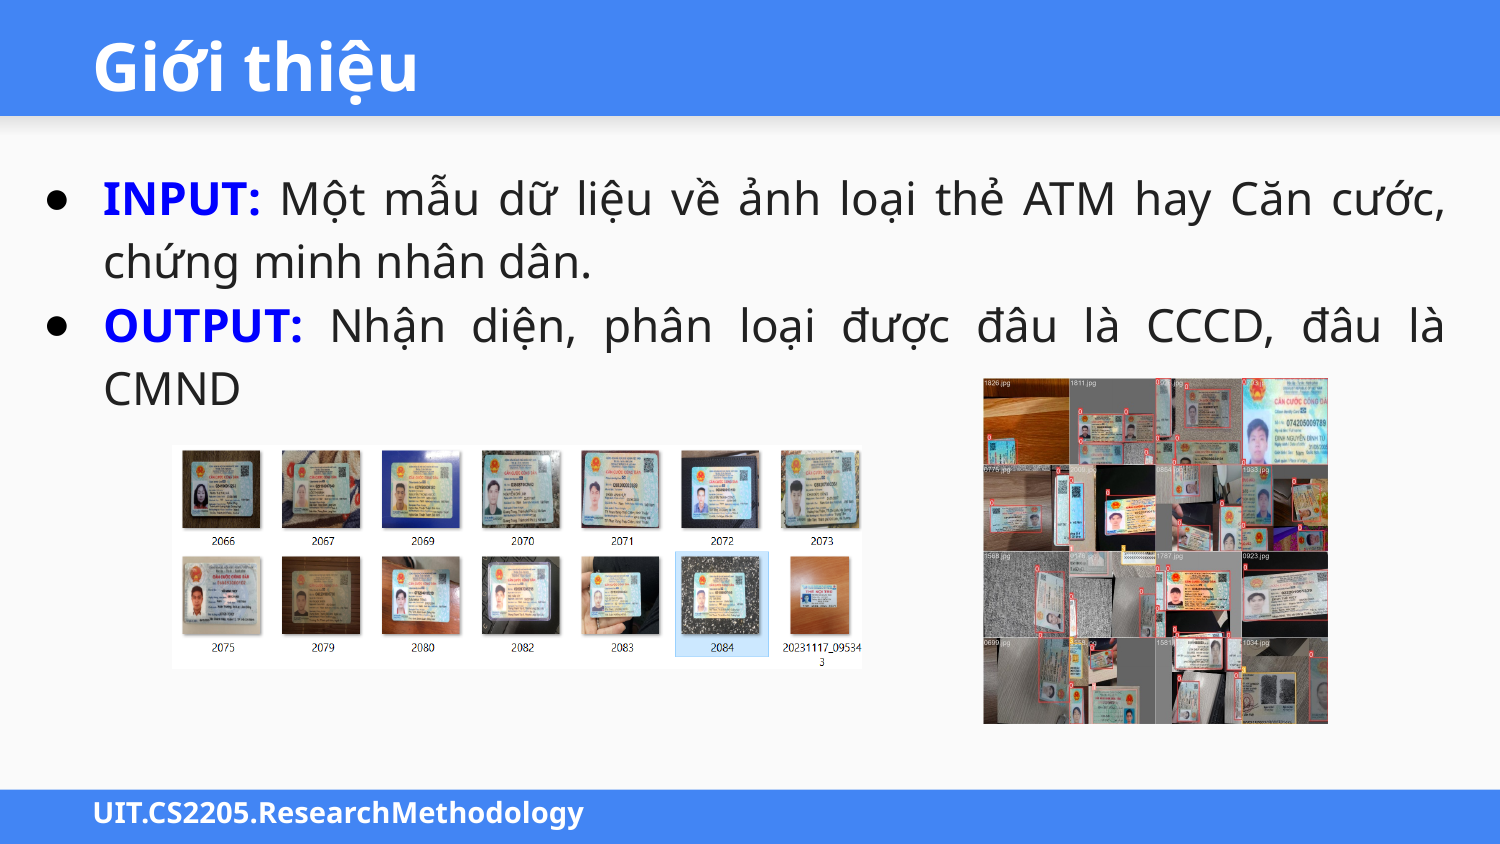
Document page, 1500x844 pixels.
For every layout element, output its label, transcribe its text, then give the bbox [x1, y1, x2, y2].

picture [171, 444, 863, 670]
title Giới thiệu [77, 9, 1427, 120]
picture [982, 378, 1329, 724]
text_box INPUT: Một mẫu dữ liệu về ảnh loại thẻ ATM hay Căn cước, chứng minh nhân dân. OUTPUT: Nhận diện, phân loại được đâu là CCCD, đâu là CMND [13, 146, 1463, 788]
